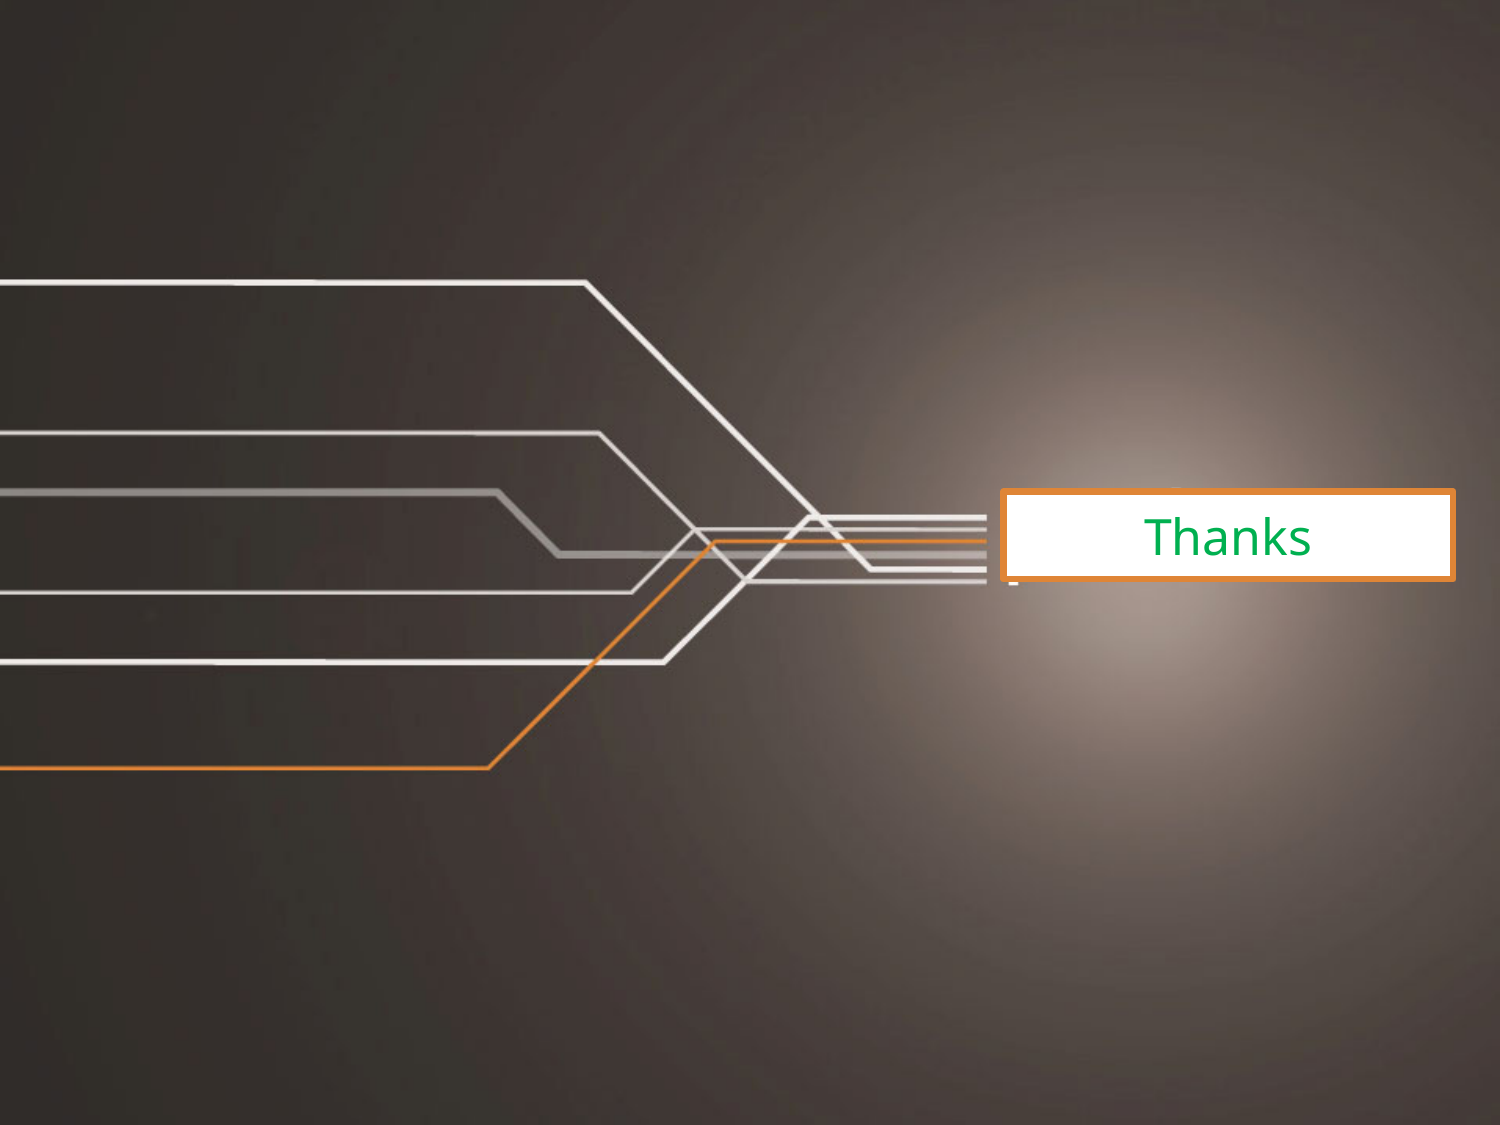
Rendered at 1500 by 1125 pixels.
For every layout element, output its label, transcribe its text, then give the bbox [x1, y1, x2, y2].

text_box Thanks [1000, 488, 1456, 582]
picture [0, 0, 1500, 1125]
